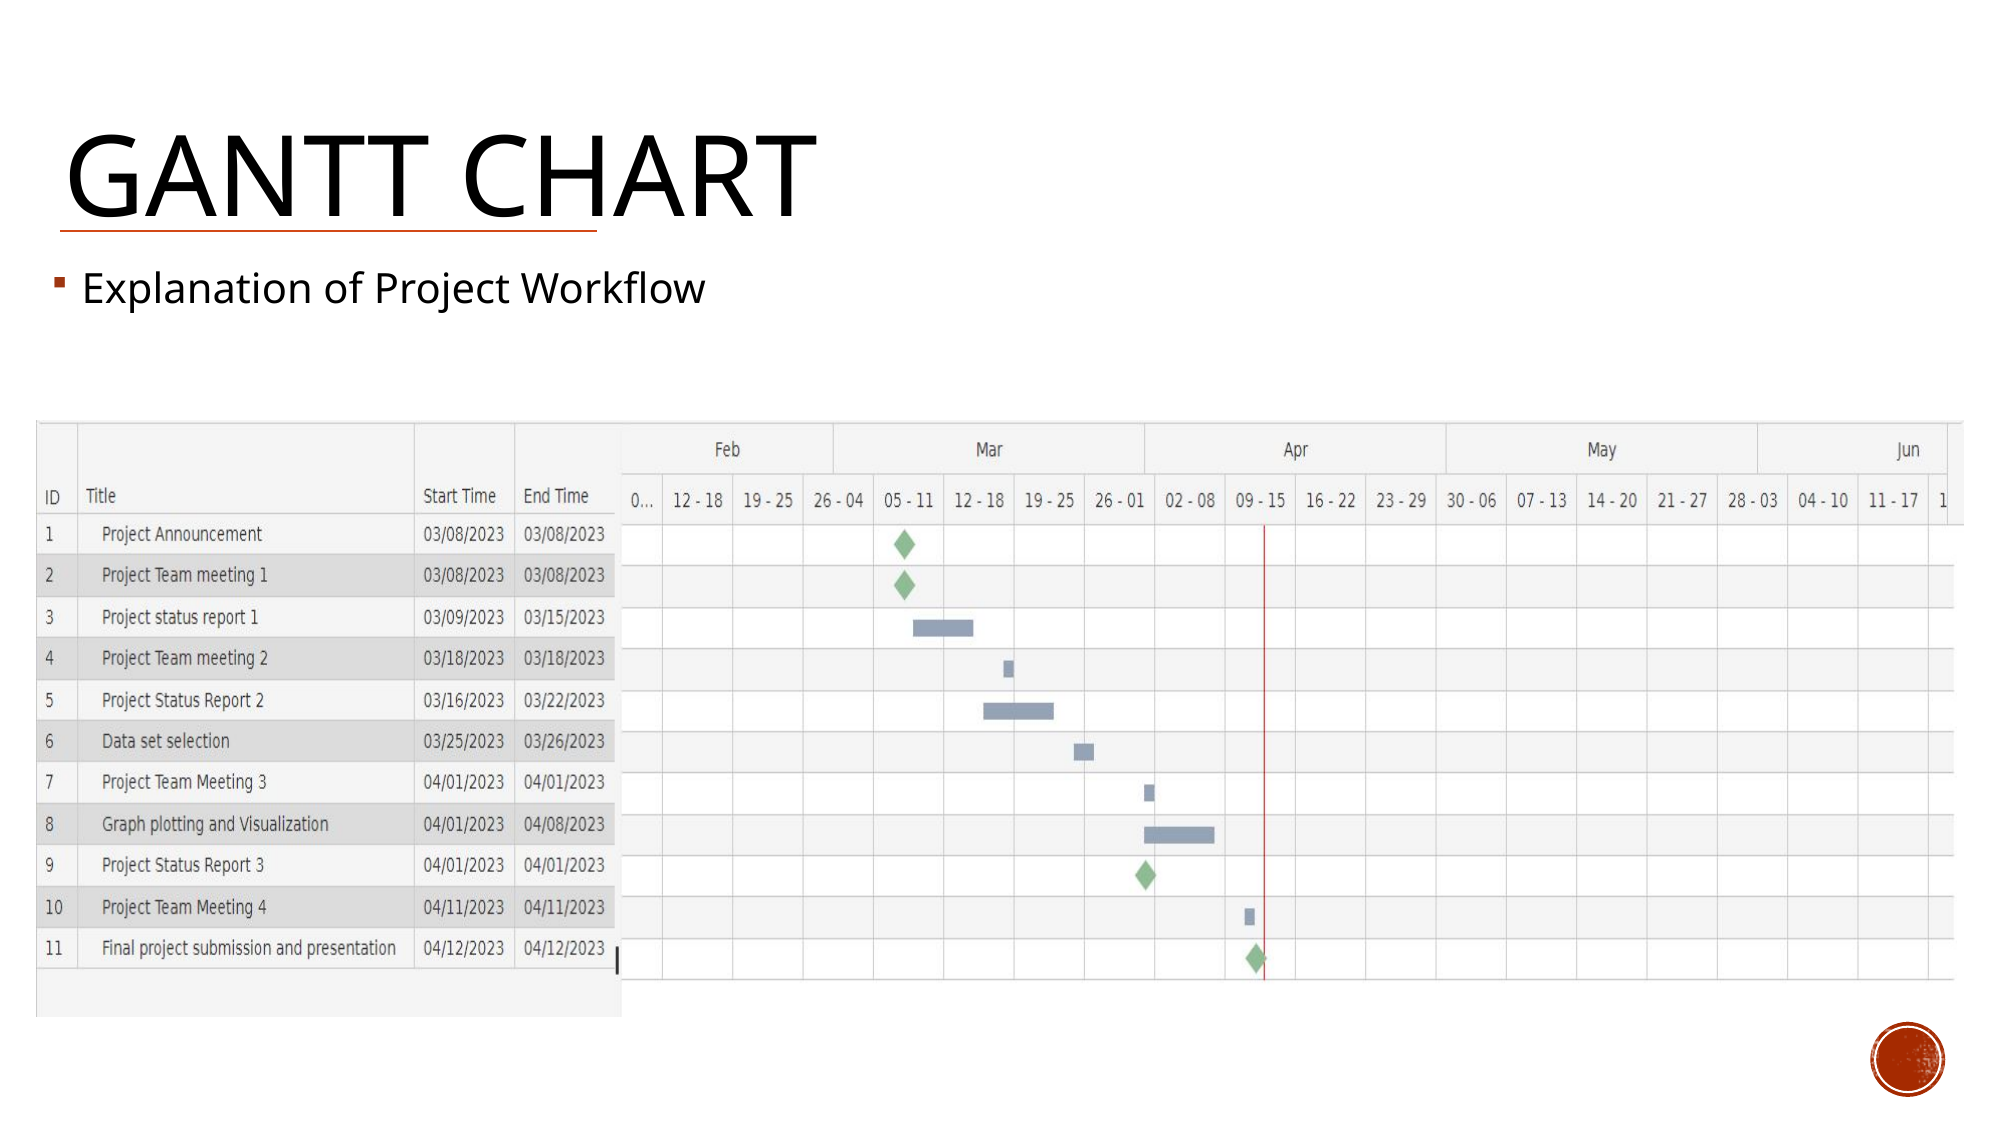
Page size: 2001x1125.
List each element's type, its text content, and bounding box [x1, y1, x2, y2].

title Gantt chart [48, 47, 1699, 312]
list Explanation of Project Workflow [36, 259, 786, 376]
picture [37, 421, 1962, 1016]
